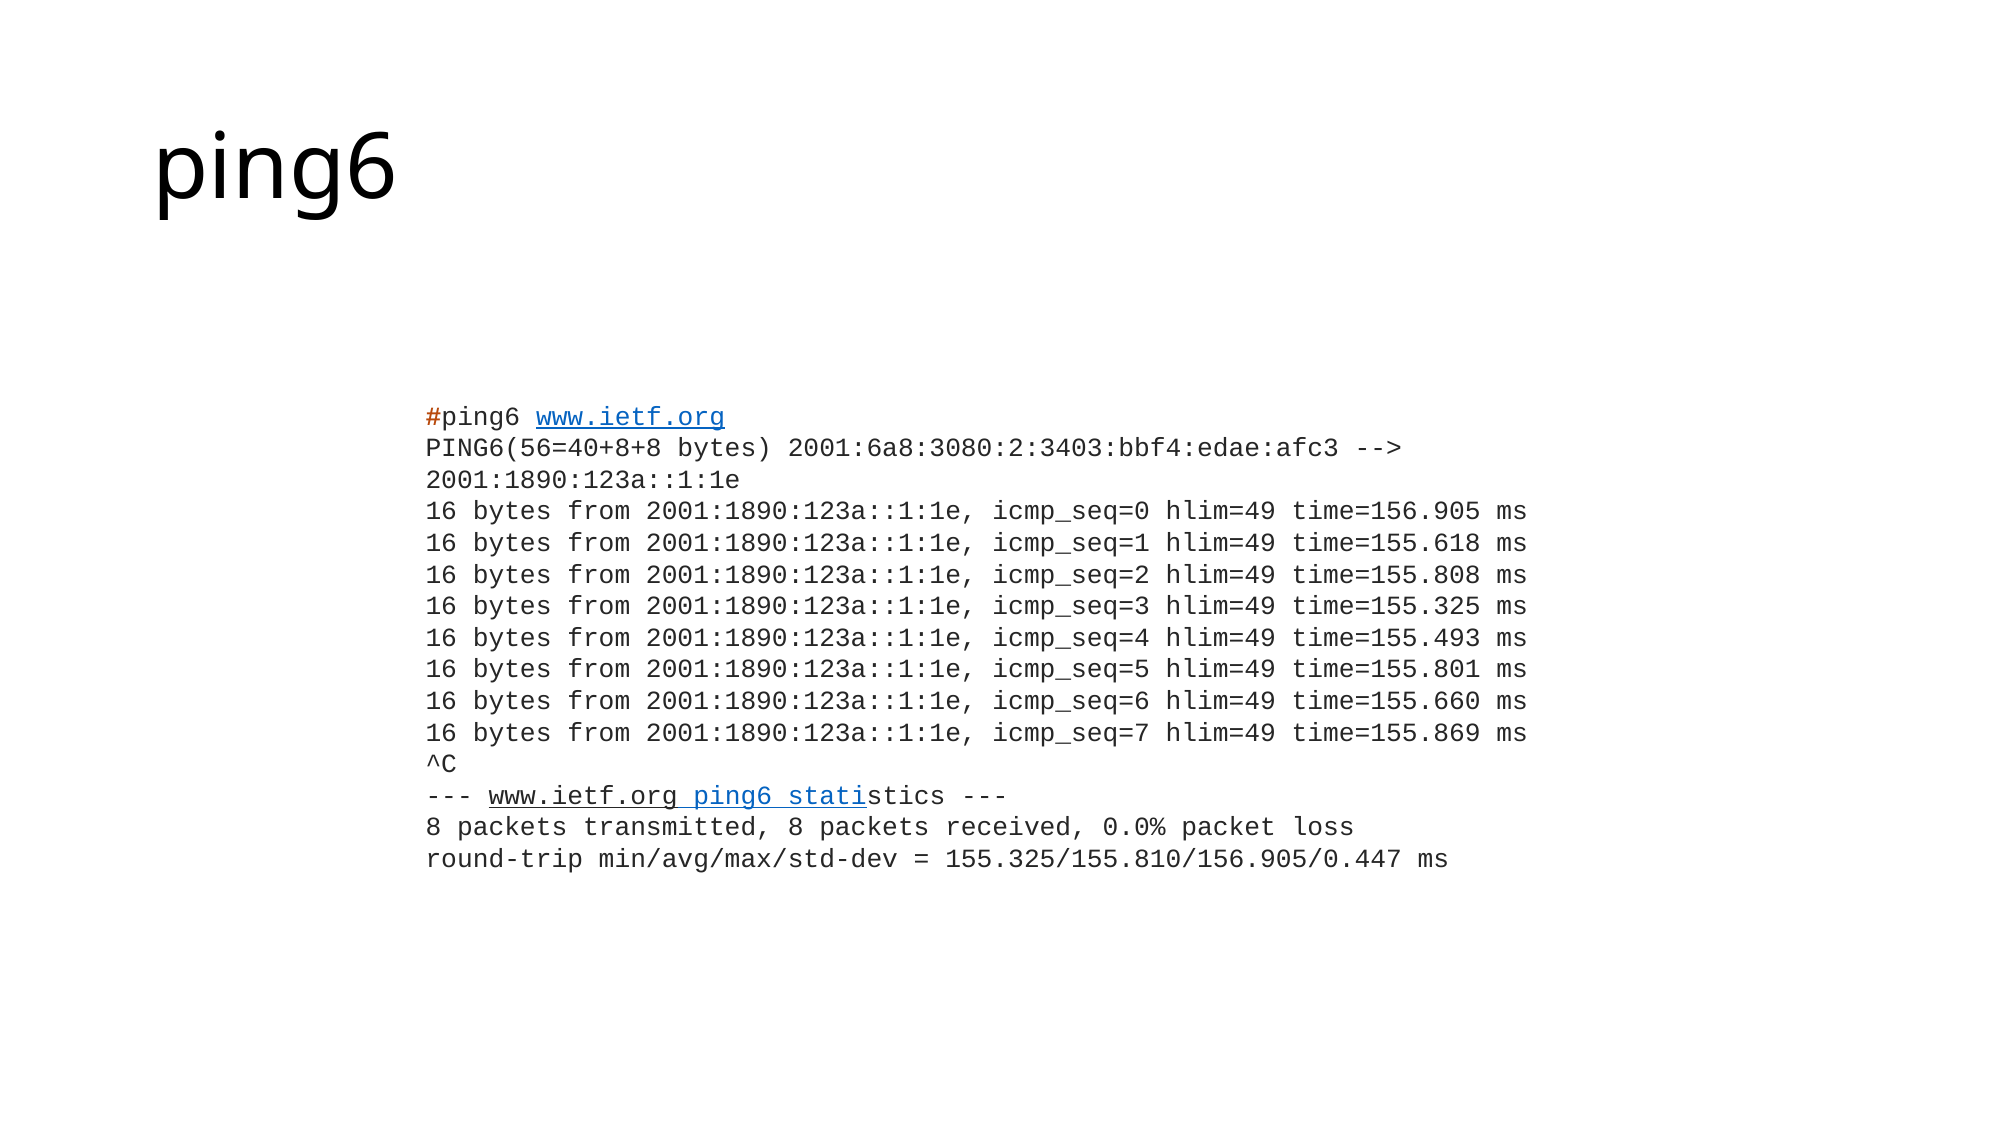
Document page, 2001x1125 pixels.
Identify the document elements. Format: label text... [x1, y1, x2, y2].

title ping6 [137, 59, 1863, 278]
text_box #ping6 www.ietf.org PING6(56=40+8+8 bytes) 2001:6a8:3080:2:3403:bbf4:edae:afc3 --> 2001:1890:123a::1:1e 16 bytes from 2001:1890:123a::1:1e, icmp_seq=0 hlim=49 time=156.905 ms 16 bytes from 2001:1890:123a::1:1e, icmp_seq=1 hlim=49 time=155.618 ms 16 bytes from 2001:1890:123a::1:1e, icmp_seq=2 hlim=49 time=155.808 ms 16 bytes from 2001:1890:123a::1:1e, icmp_seq=3 hlim=49 time=155.325 ms 16 bytes from 2001:1890:123a::1:1e, icmp_seq=4 hlim=49 time=155.493 ms 16 bytes from 2001:1890:123a::1:1e, icmp_seq=5 hlim=49 time=155.801 ms 16 bytes from 2001:1890:123a::1:1e, icmp_seq=6 hlim=49 time=155.660 ms 16 bytes from 2001:1890:123a::1:1e, icmp_seq=7 hlim=49 time=155.869 ms ^C --- www.ietf.org ping6 statistics --- 8 packets transmitted, 8 packets received, 0.0% packet loss round-trip min/avg/max/std-dev = 155.325/155.810/156.905/0.447 ms [425, 388, 1620, 884]
